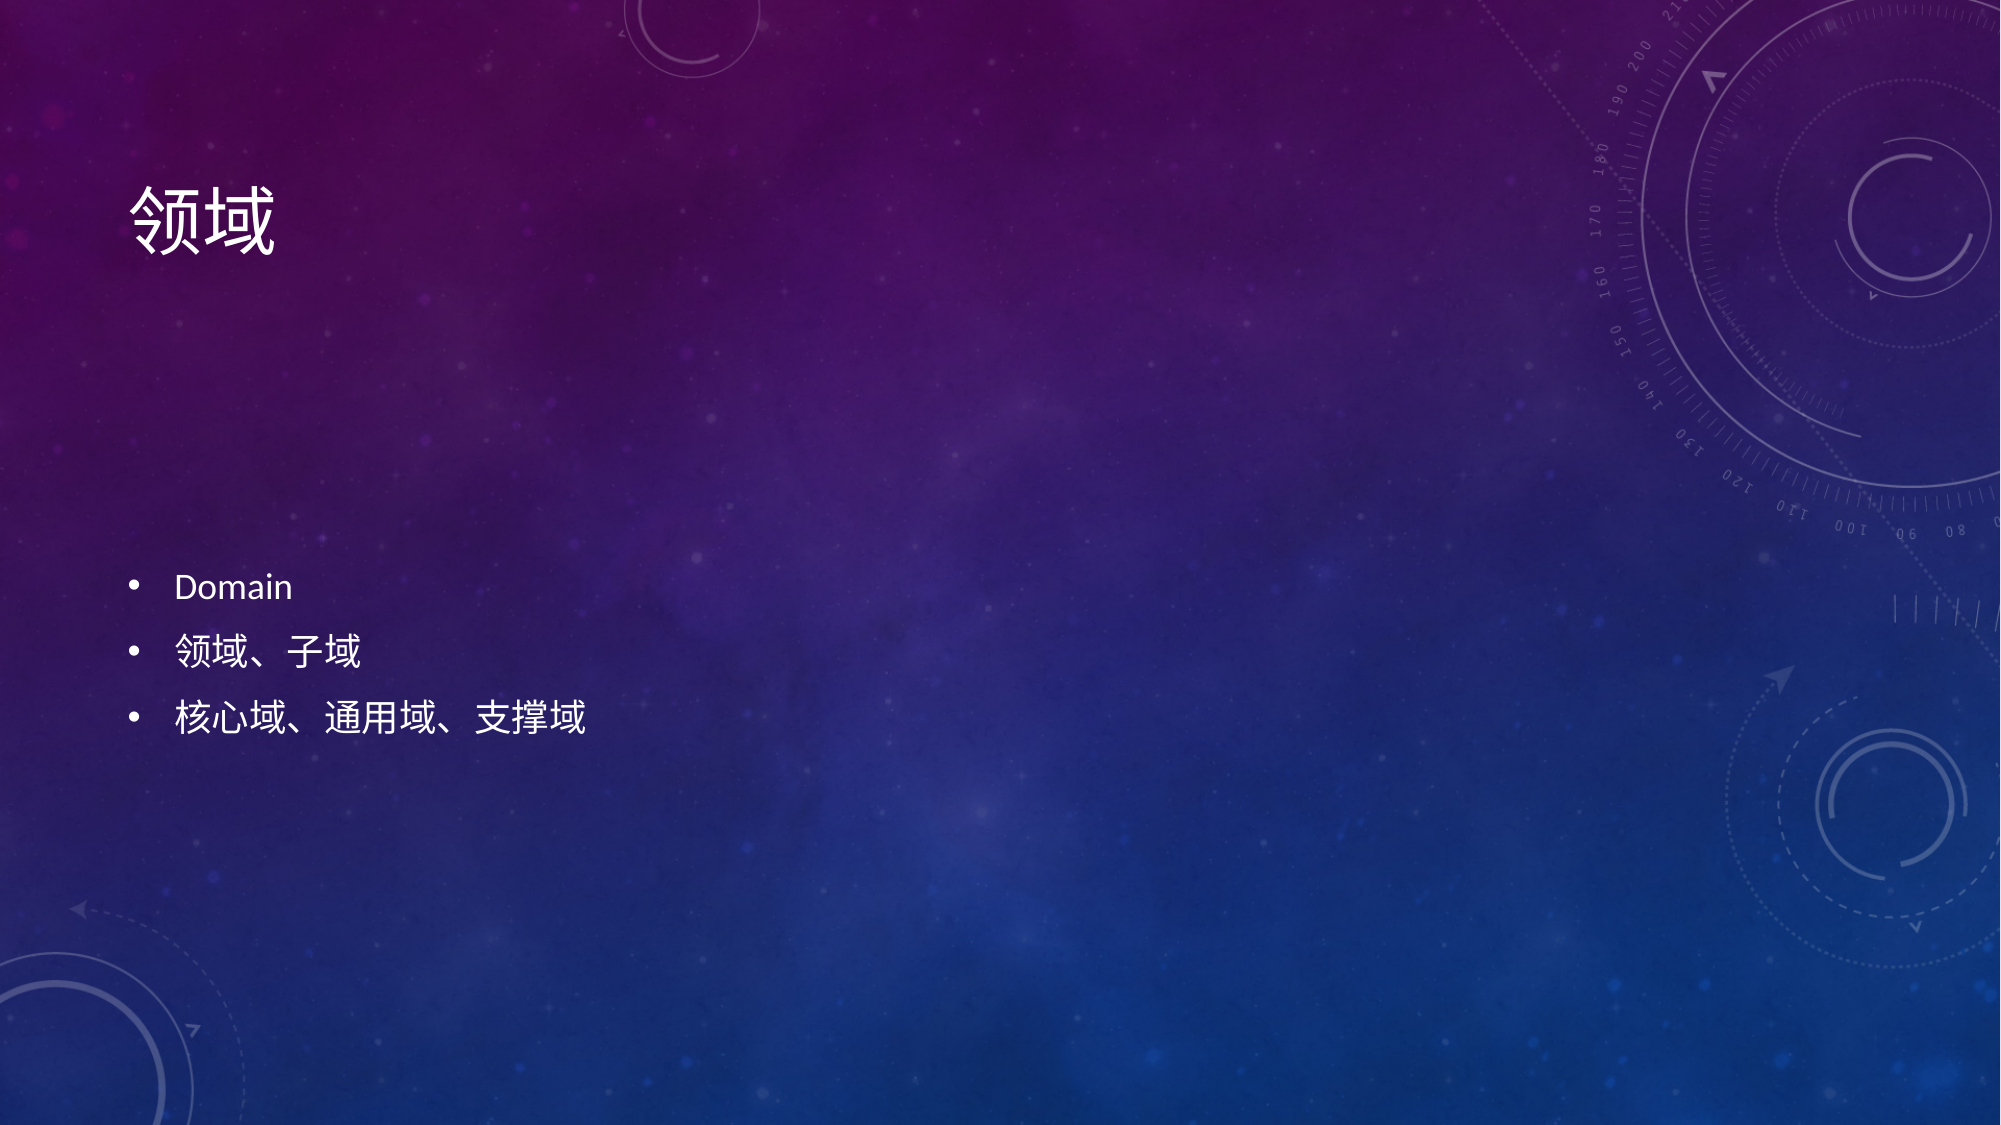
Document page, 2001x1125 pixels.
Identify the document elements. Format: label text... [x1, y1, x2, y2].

picture [0, 0, 2001, 1125]
list Domain 领域、子域 核心域、通用域、支撑域 [112, 351, 1775, 950]
title 领域 [112, 99, 1775, 339]
